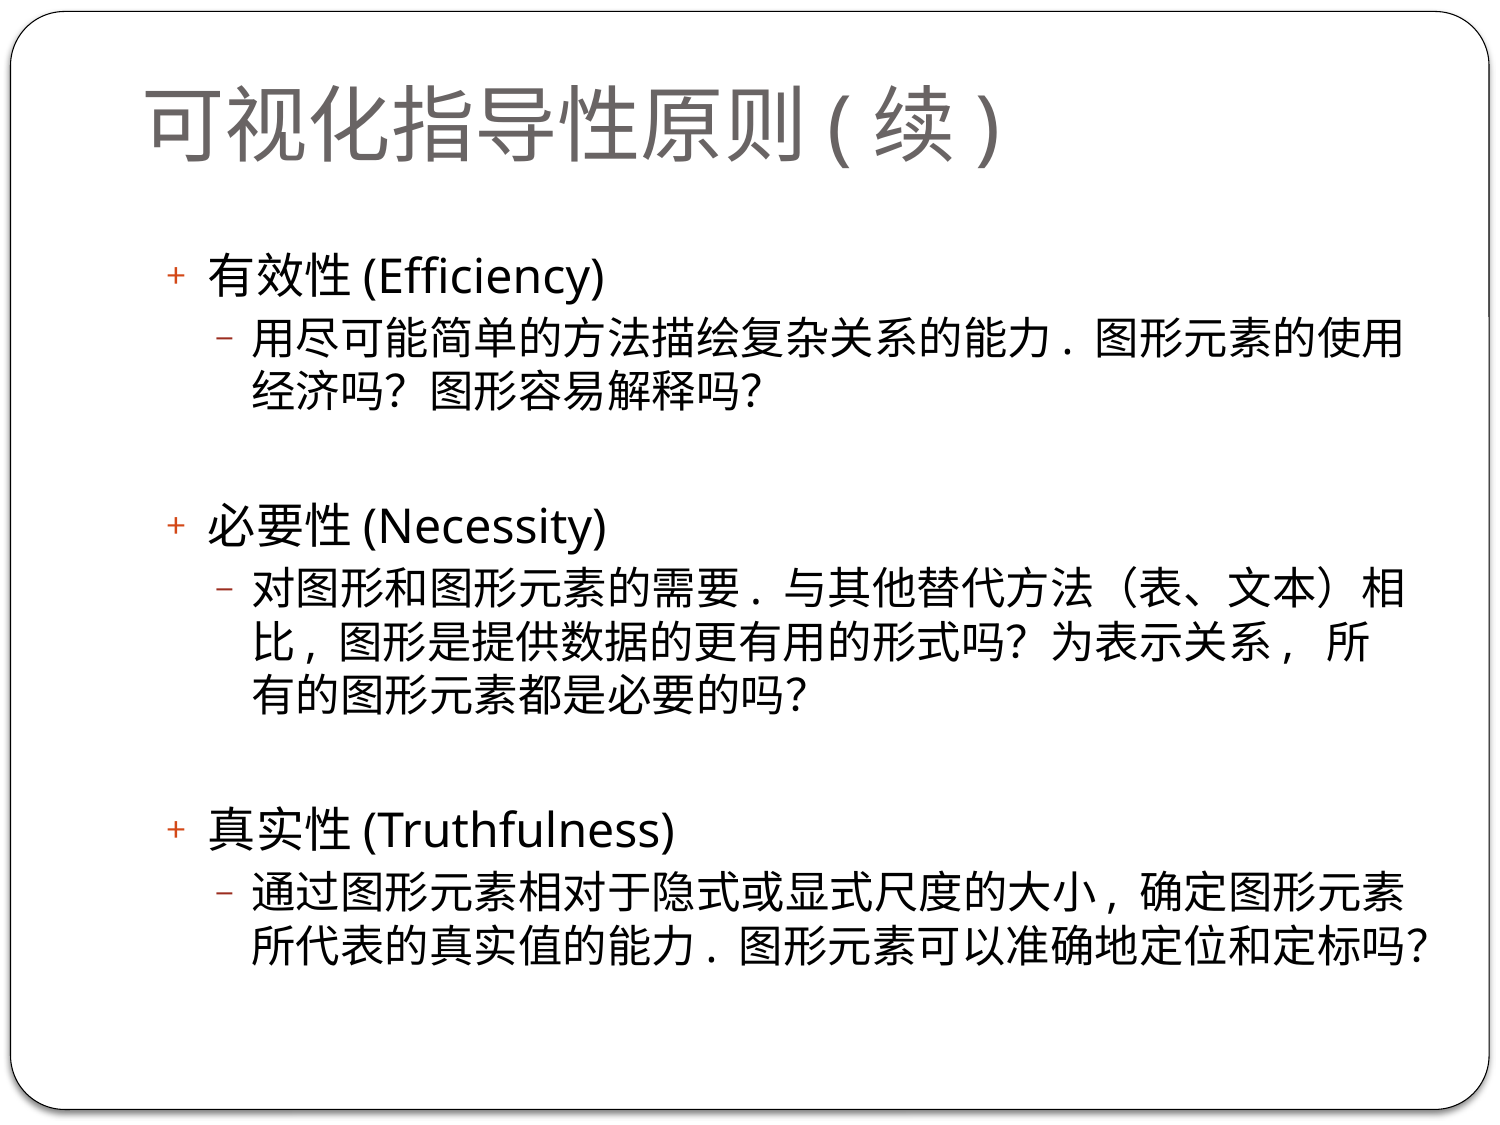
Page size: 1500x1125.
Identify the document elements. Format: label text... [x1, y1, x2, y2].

title 可视化指导性原则(续) [126, 0, 1402, 188]
list 有效性(Efficiency) 用尽可能简单的方法描绘复杂关系的能力. 图形元素的使用经济吗？图形容易解释吗？ 必要性(Necessity) 对图形和图形元素的需要. 与其他替代方法（表、文本）相比, 图形是提供数据的更有用的形式吗？为表示关系, 所有的图形元素都是必要的吗？ 真实性(Truthfulness) 通过图形元素相对于隐式或显式尺度的大小, 确定图形元素所代表的真实值的能力. 图形元素可以准确地定位和定标吗？ [150, 237, 1425, 988]
